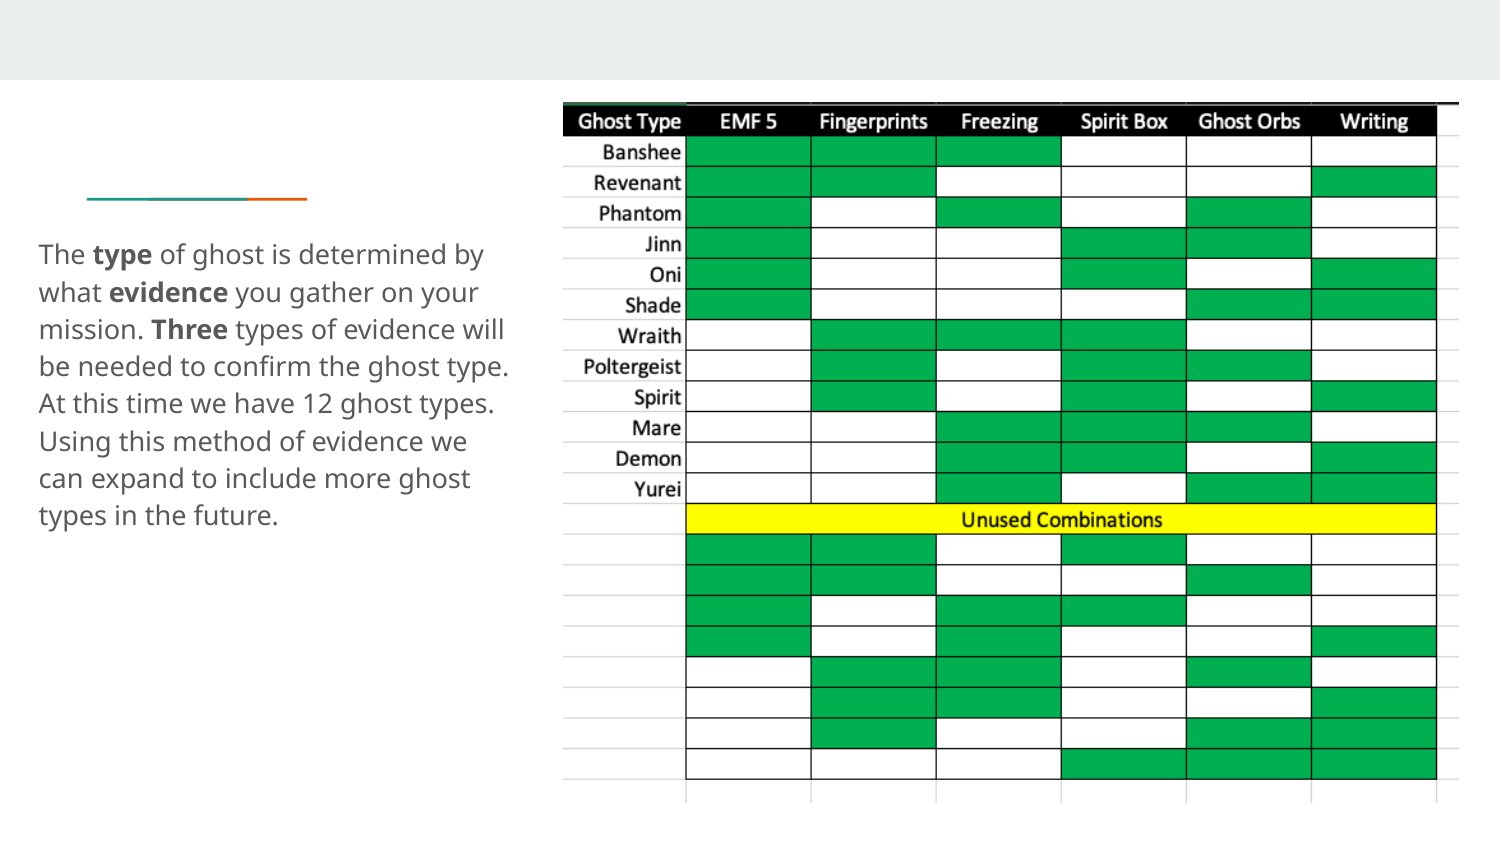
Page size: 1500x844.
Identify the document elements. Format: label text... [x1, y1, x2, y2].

list The type of ghost is determined by what evidence you gather on your mission. Three types of evidence will be needed to confirm the ghost type. At this time we have 12 ghost types. Using this method of evidence we can expand to include more ghost types in the future. [23, 218, 527, 666]
picture [563, 102, 1459, 803]
